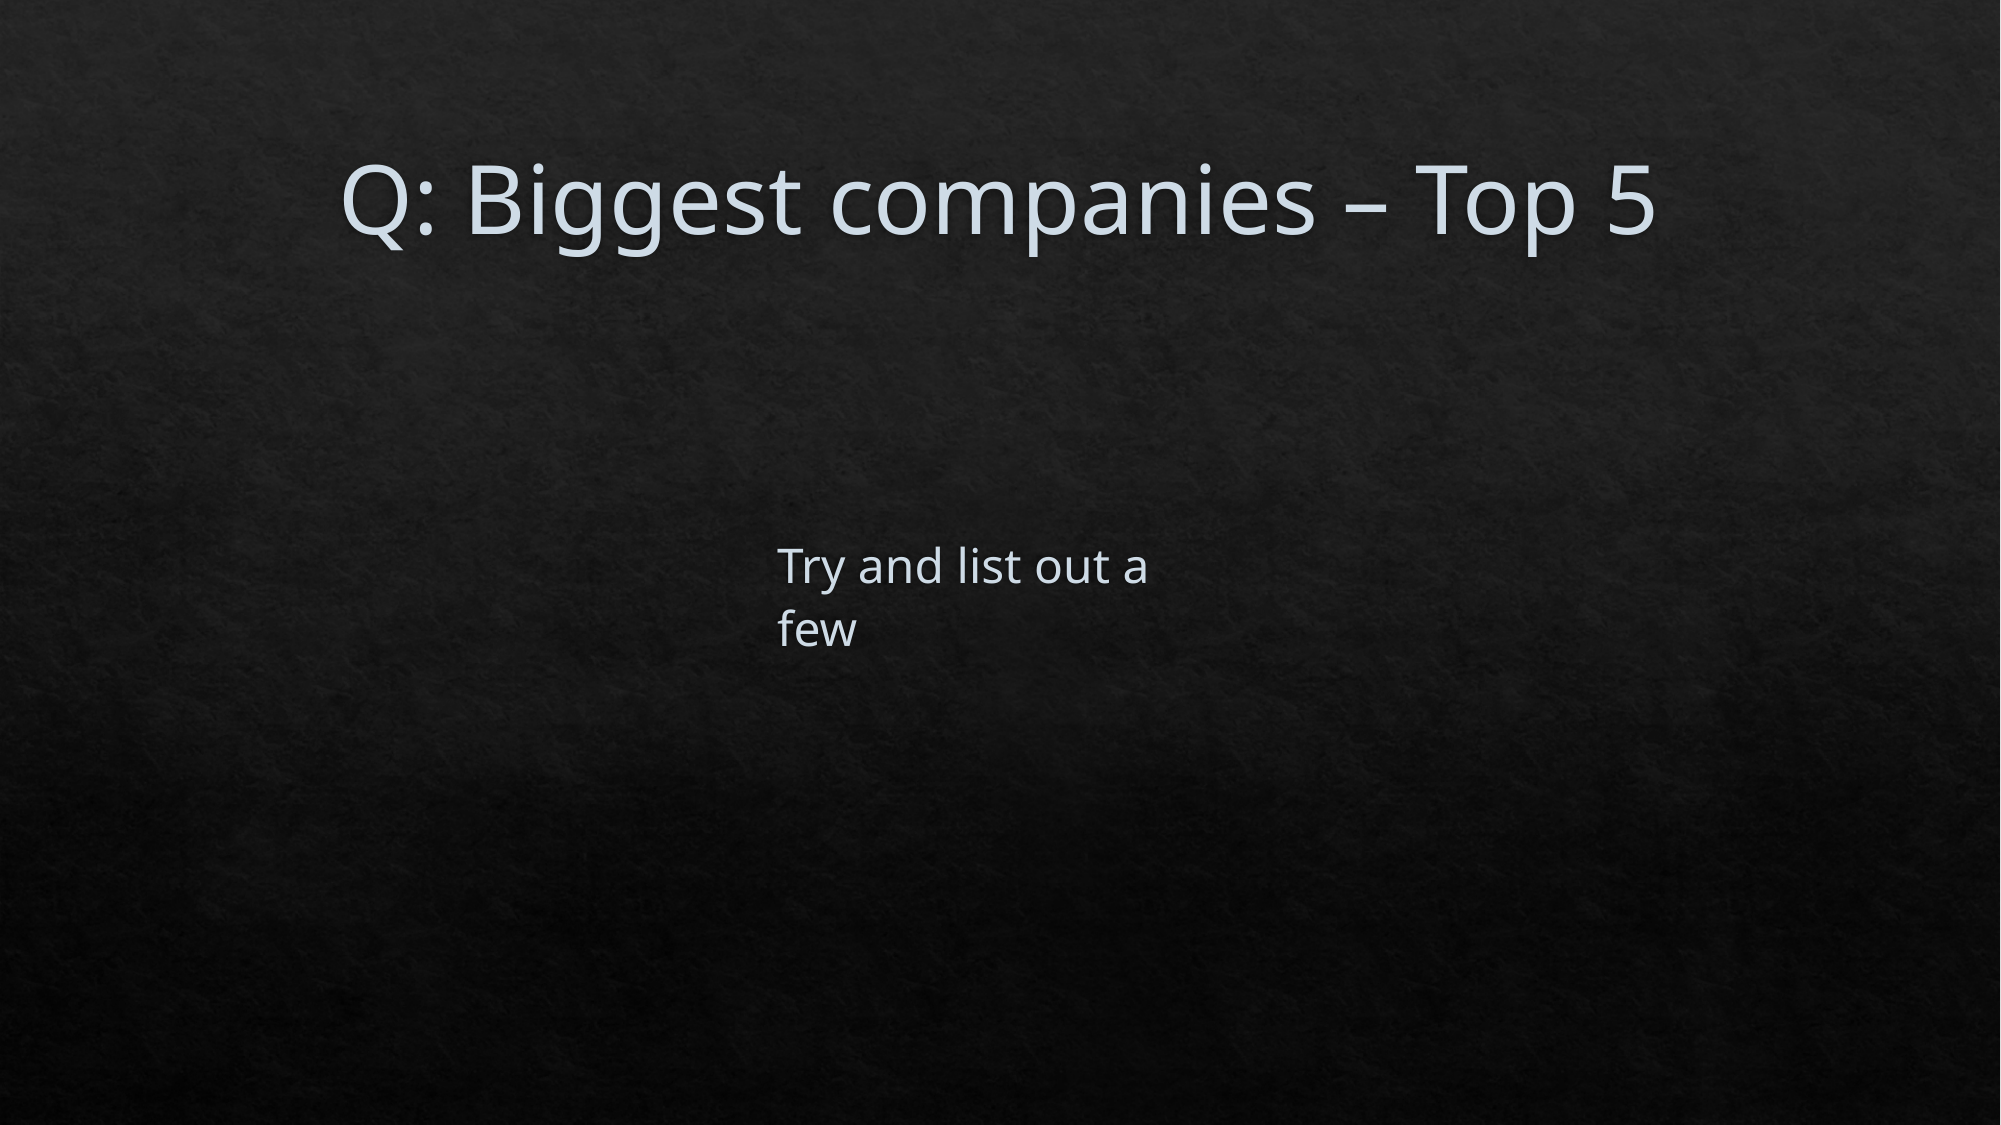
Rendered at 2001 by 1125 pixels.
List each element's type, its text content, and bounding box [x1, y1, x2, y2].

list Try and list out a few [756, 522, 1243, 603]
title Q: Biggest companies – Top 5 [149, 99, 1849, 307]
